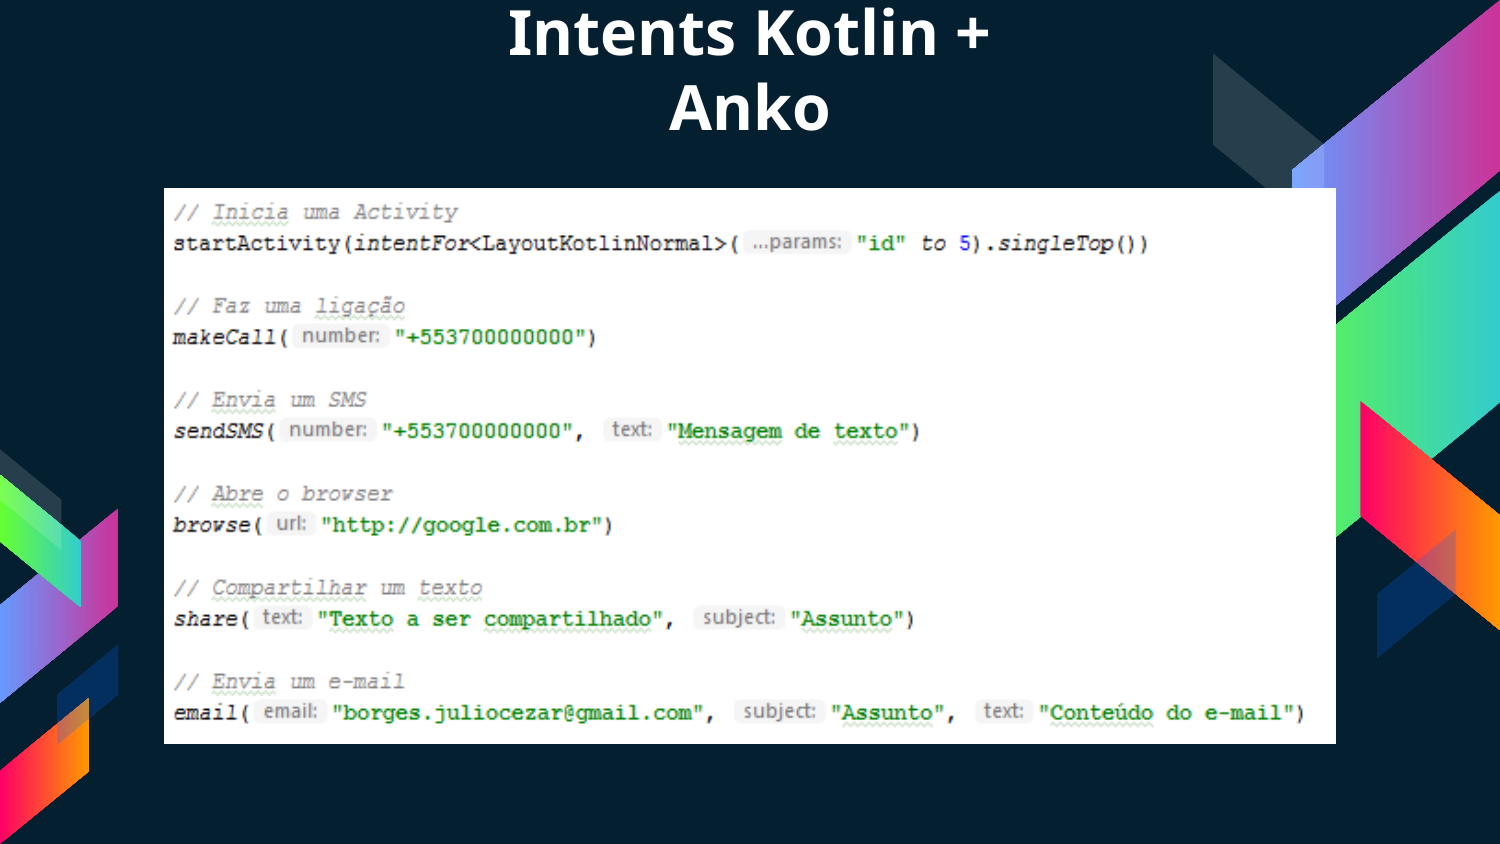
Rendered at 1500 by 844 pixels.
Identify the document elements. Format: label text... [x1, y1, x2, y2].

text_box Intents Kotlin + Anko [429, 53, 1071, 159]
picture [163, 187, 1336, 744]
